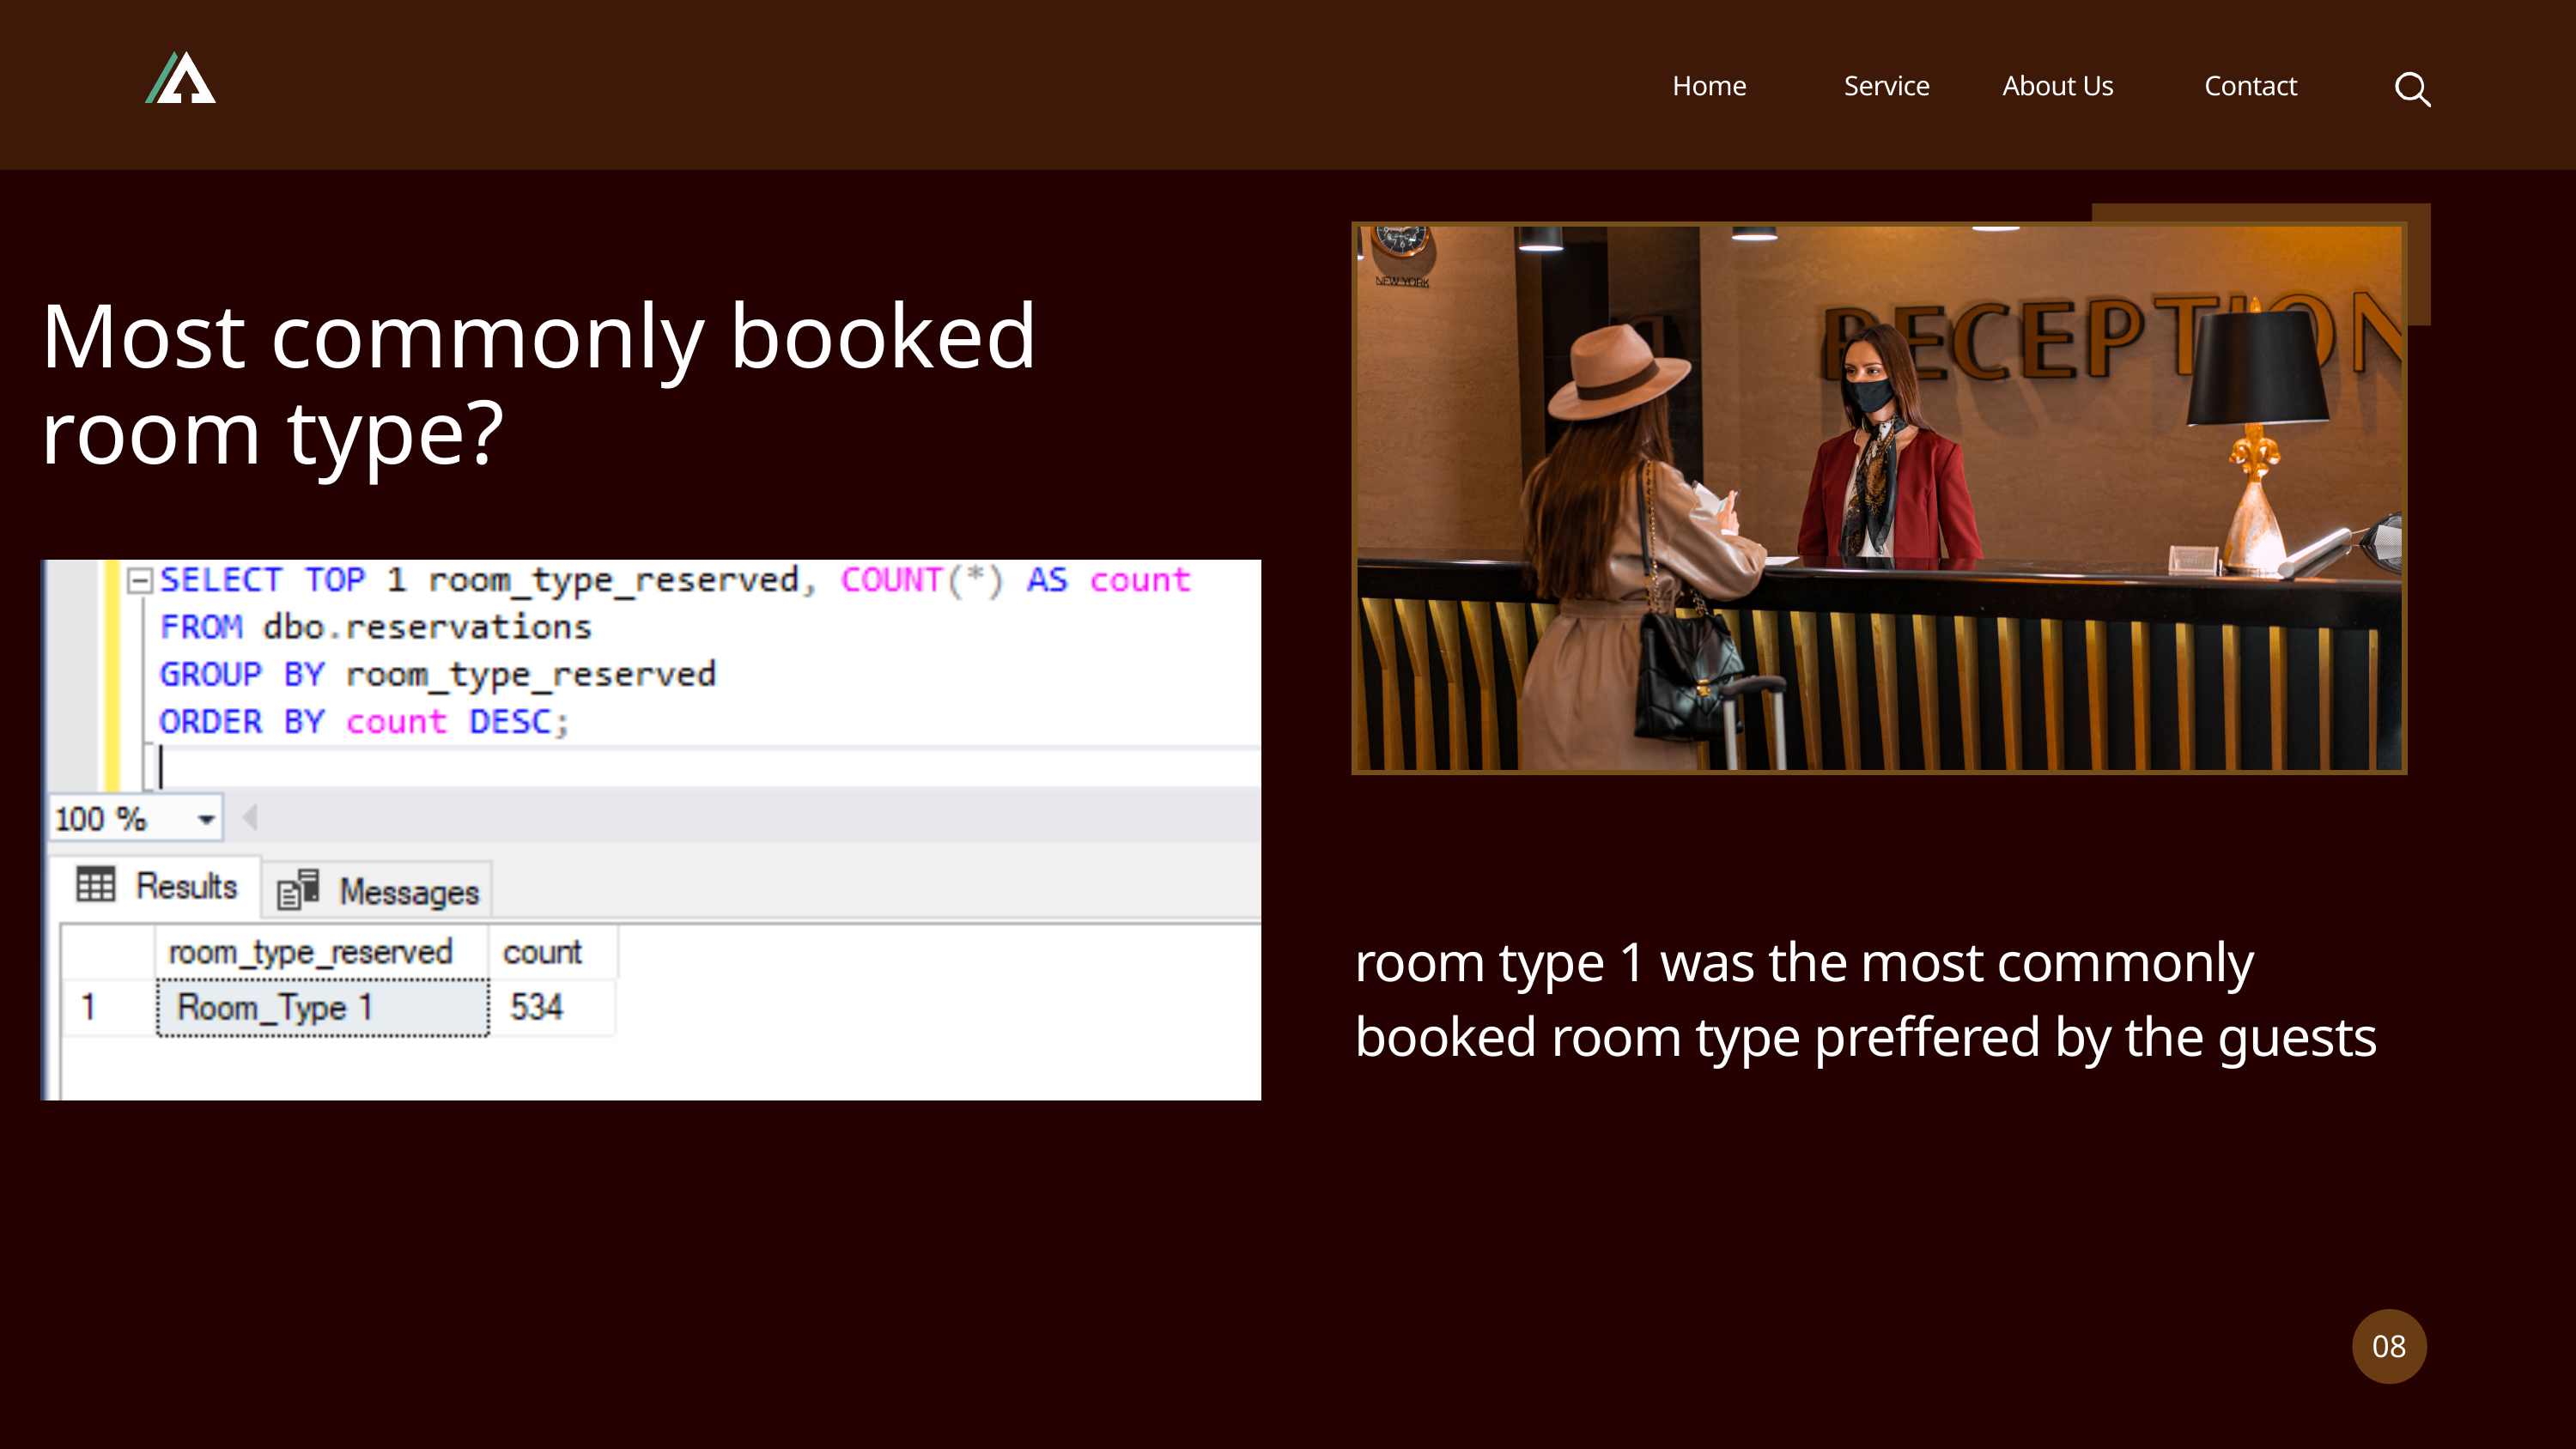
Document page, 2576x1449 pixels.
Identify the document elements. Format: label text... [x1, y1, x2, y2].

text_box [1354, 223, 2405, 773]
text_box room type 1 was the most commonly booked room type preffered by the guests [1354, 917, 2433, 1068]
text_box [2092, 203, 2432, 326]
text_box [39, 560, 1261, 1100]
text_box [0, 0, 2576, 170]
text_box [2352, 1308, 2427, 1385]
text_box Most commonly booked room type? [39, 289, 1192, 482]
